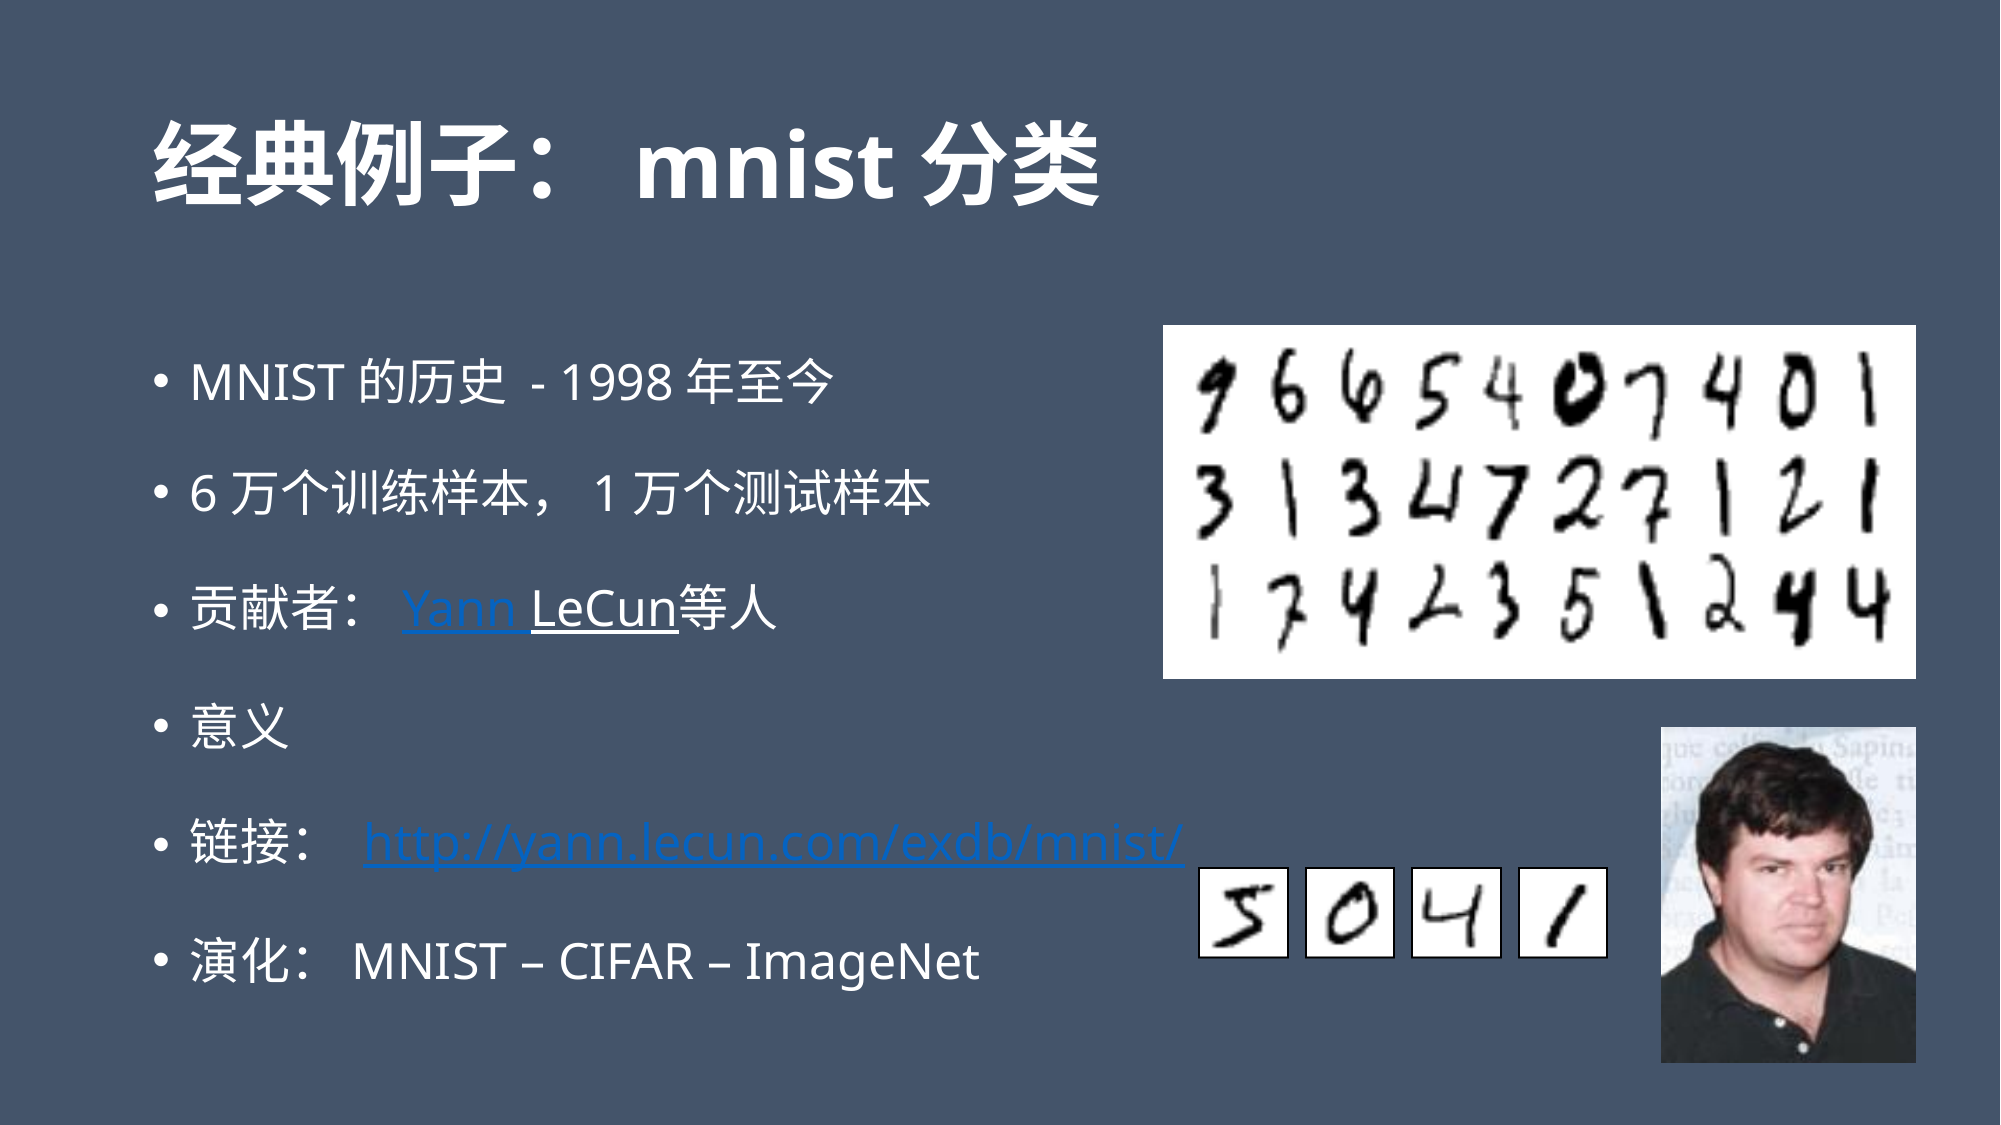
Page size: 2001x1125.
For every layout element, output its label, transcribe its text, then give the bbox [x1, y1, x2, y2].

list MNIST的历史 - 1998年至今 6万个训练样本，1万个测试样本 贡献者：Yann LeCun等人 意义 链接： http://yann.lecun.com/exdb/mnist/ 演化：MNIST – CIFAR – ImageNet [137, 313, 1525, 989]
picture [1163, 325, 1916, 679]
picture [1190, 858, 1613, 965]
picture [1661, 727, 1916, 1063]
title 经典例子：mnist分类 [137, 59, 1863, 278]
